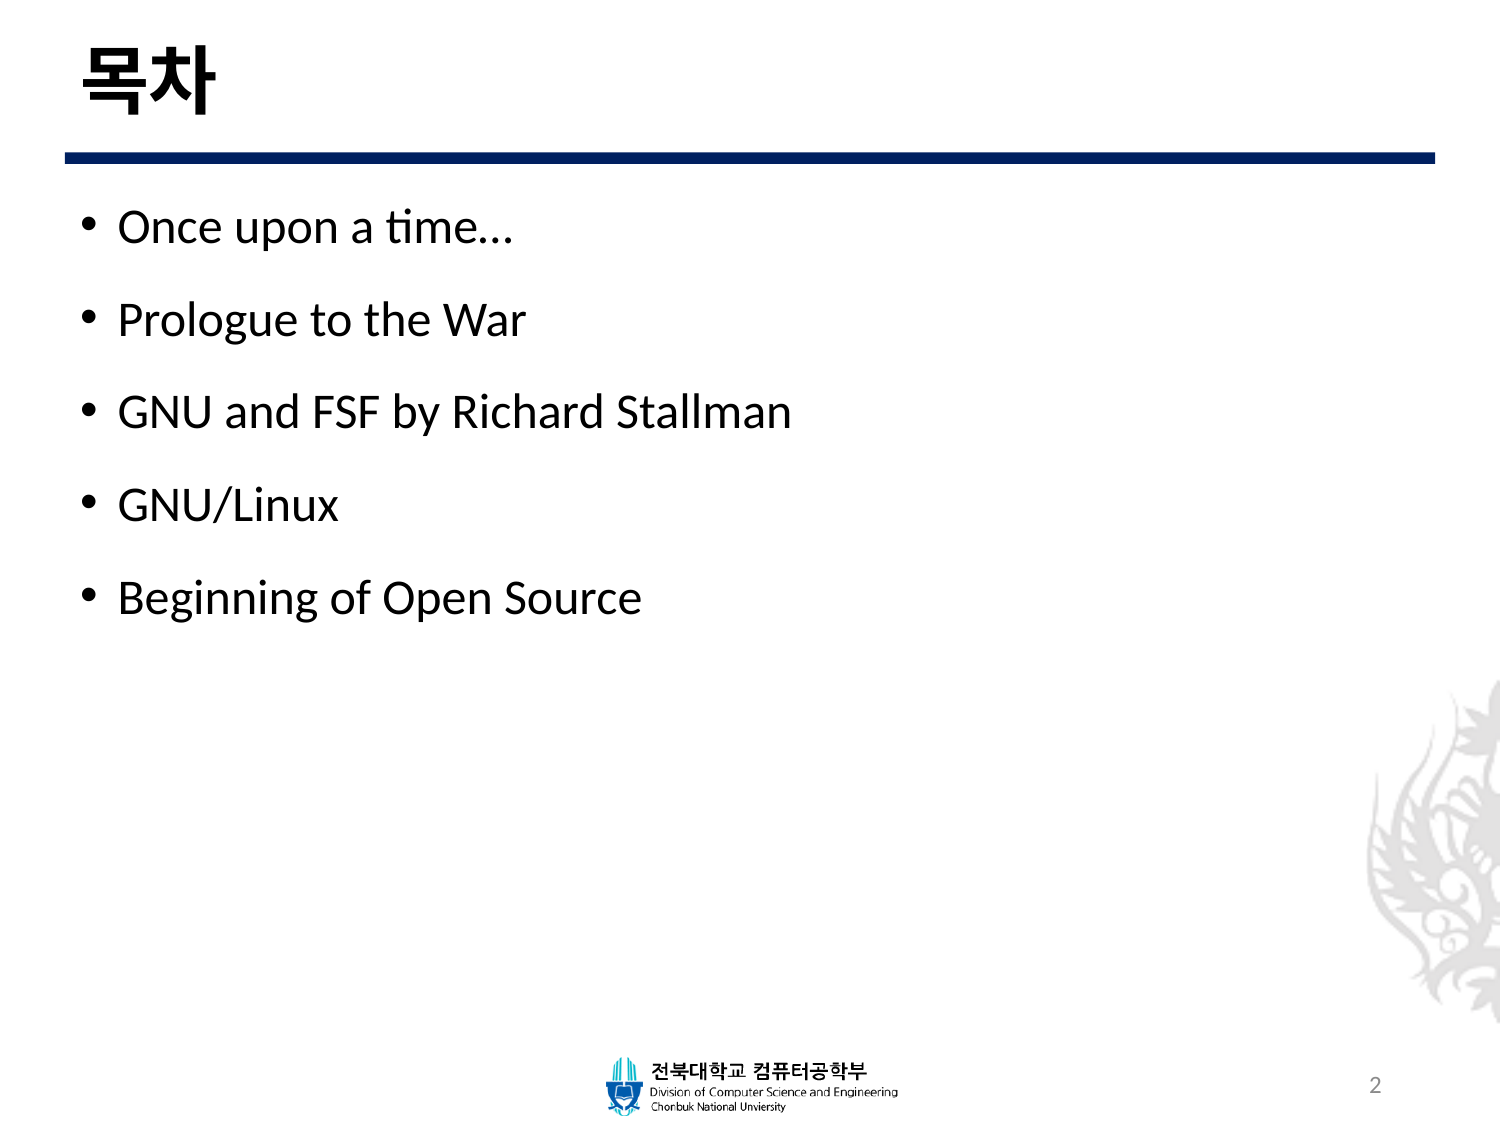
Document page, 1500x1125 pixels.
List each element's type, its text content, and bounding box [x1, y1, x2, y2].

slide_number 2 [1059, 1057, 1397, 1111]
list Once upon a time… Prologue to the War GNU and FSF by Richard Stallman GNU/Linux Beginning of Open Source [64, 173, 1436, 1039]
picture [600, 1057, 900, 1116]
title 목차 [64, 26, 1436, 143]
